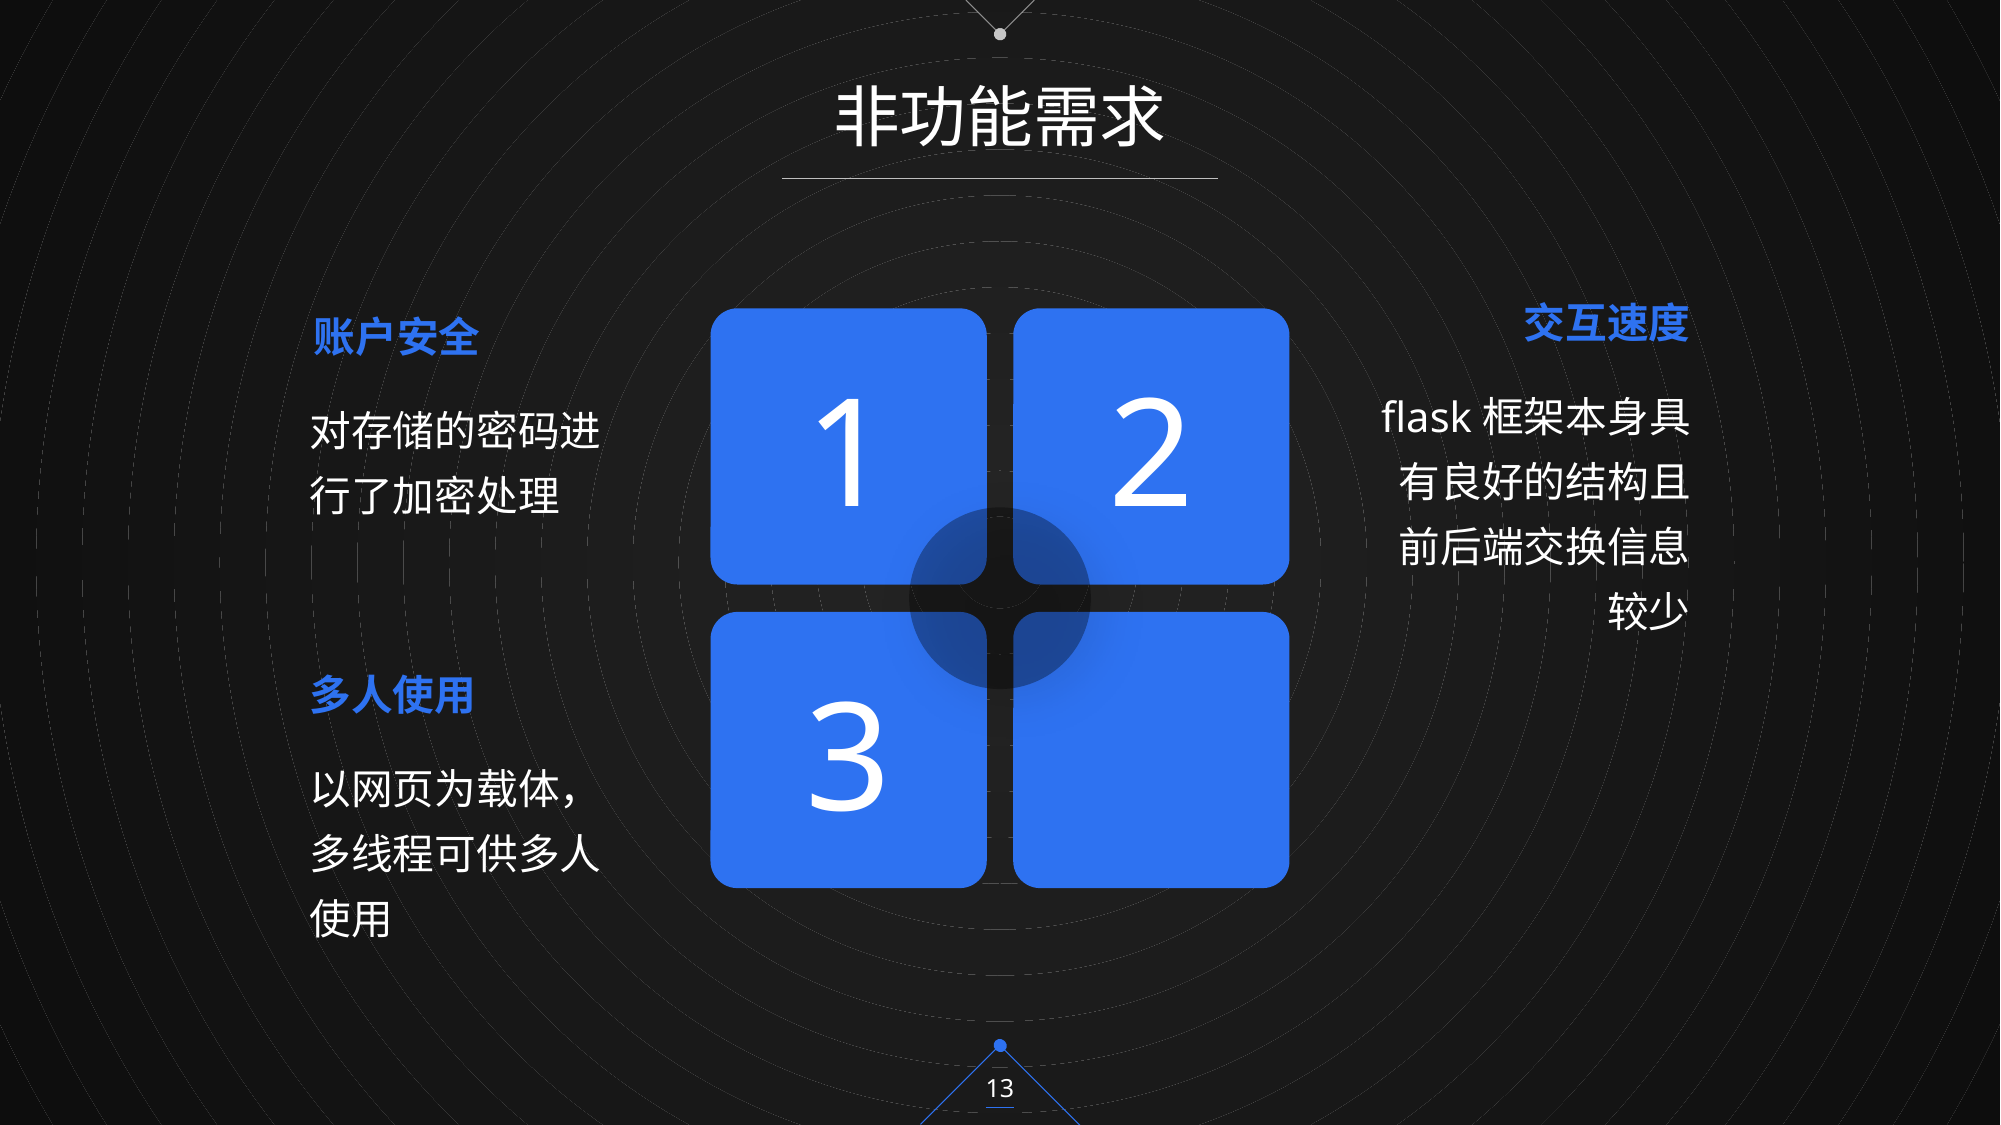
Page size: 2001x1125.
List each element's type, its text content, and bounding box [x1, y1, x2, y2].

slide_number 13 [947, 1059, 1053, 1120]
text_box 多人使用 [294, 661, 654, 727]
text_box 以网页为载体，多线程可供多人使用 [294, 740, 654, 951]
text_box 非功能需求 [818, 67, 1182, 163]
text_box 1 [709, 307, 988, 586]
text_box 账户安全 [298, 303, 658, 368]
text_box flask框架本身具有良好的结构且前后端交换信息较少 [1346, 368, 1706, 644]
text_box 3 [709, 610, 988, 890]
text_box 2 [1012, 307, 1291, 586]
text_box 交互速度 [1346, 289, 1706, 355]
text_box 对存储的密码进行了加密处理 [294, 382, 654, 527]
text_box [1012, 610, 1291, 890]
text_box [908, 506, 1092, 691]
